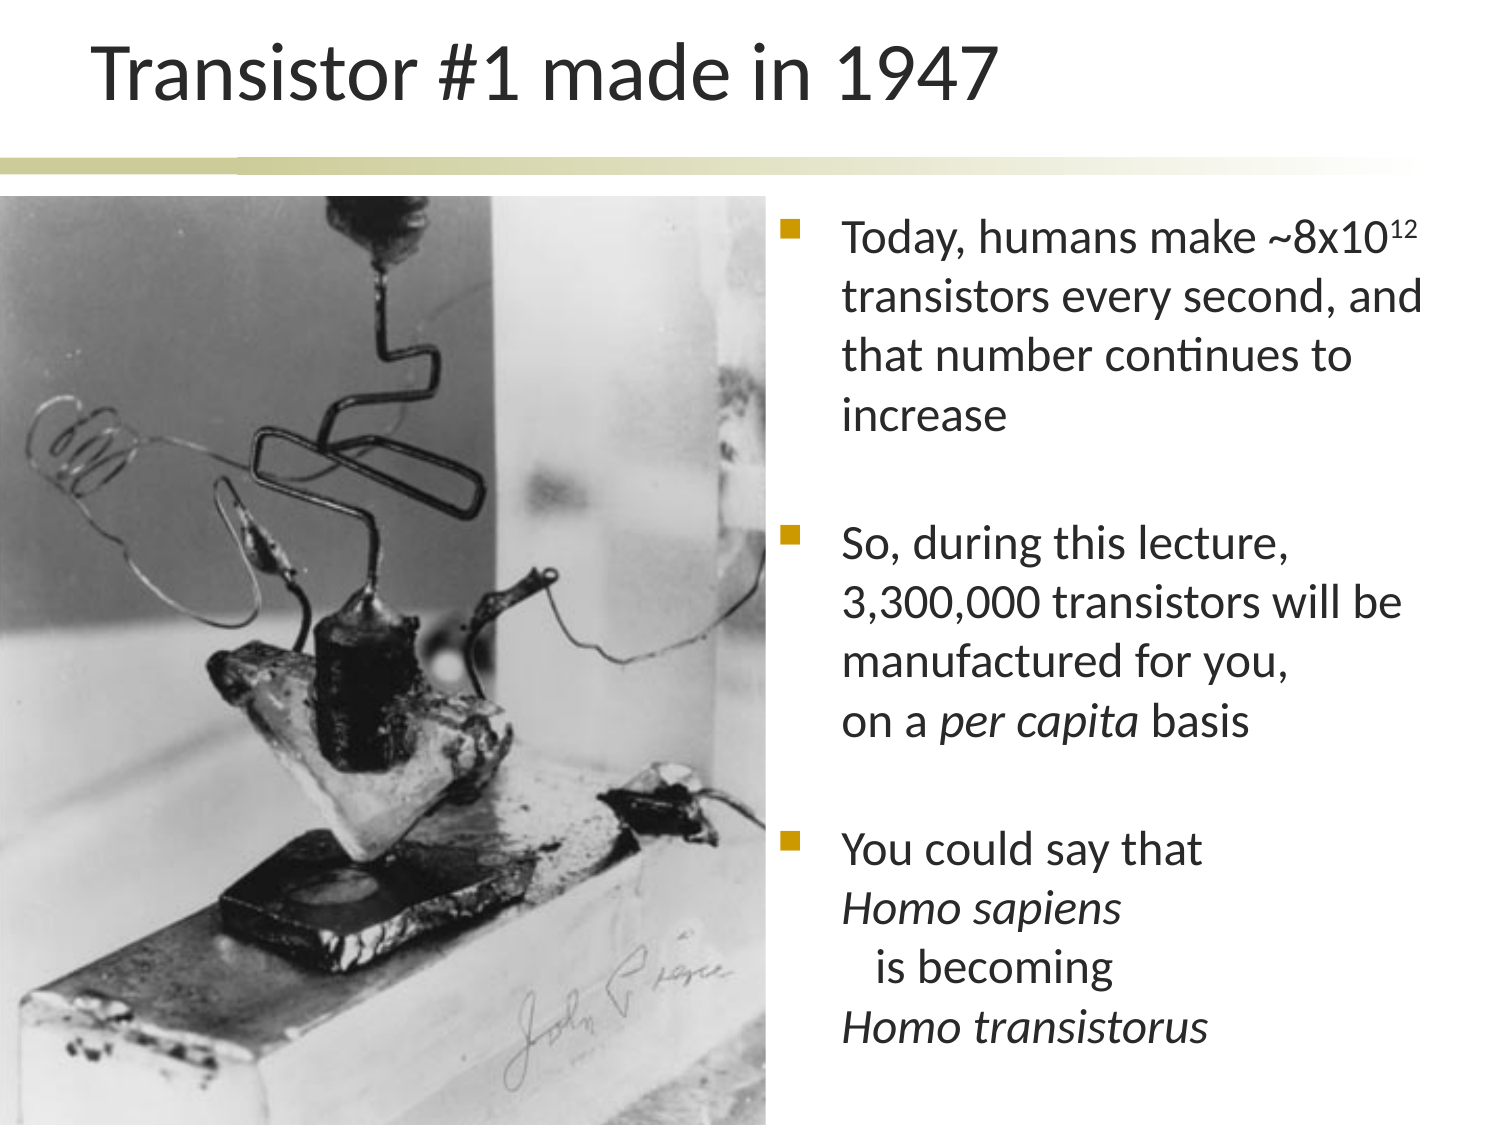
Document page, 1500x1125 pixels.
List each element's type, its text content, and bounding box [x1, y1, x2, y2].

picture [0, 196, 766, 1125]
title Transistor #1 made in 1947 [75, 20, 1313, 125]
list Today, humans make ~8x1012 transistors every second, and that number continues to increase So, during this lecture, 3,300,000 transistors will be manufactured for you, on a per capita basis You could say that Homo sapiens is becoming Homo transistorus [767, 196, 1462, 1070]
